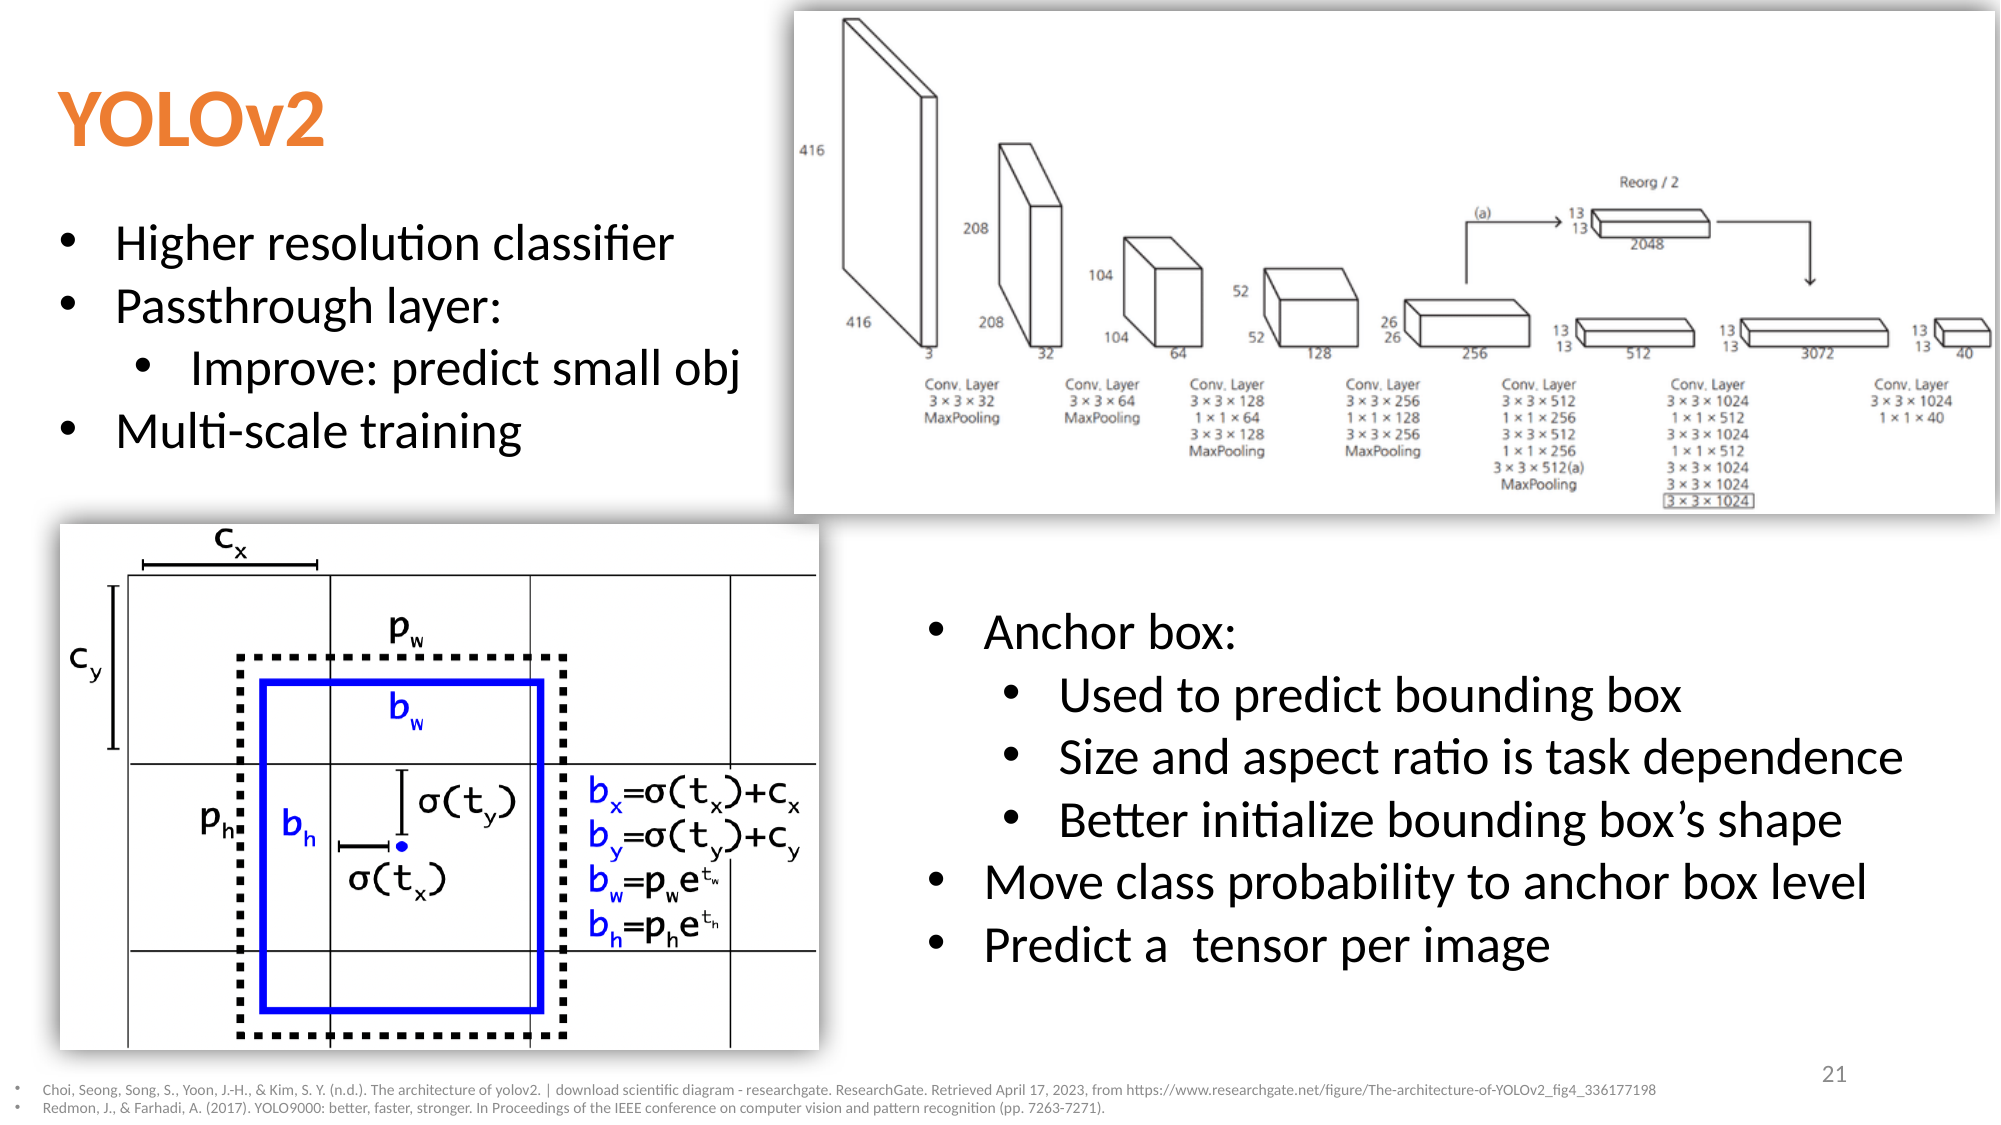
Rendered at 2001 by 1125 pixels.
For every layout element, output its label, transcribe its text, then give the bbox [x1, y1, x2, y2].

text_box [60, 524, 1940, 1050]
slide_number 21 [1412, 1050, 1863, 1103]
text_box Choi, Seong, Song, S., Yoon, J.-H., & Kim, S. Y. (n.d.). The architecture of yolov2. | download scientific diagram - researchgate. ResearchGate. Retrieved April 17, 2023, from https://www.researchgate.net/figure/The-architecture-of-YOLOv2_fig4_336177198 Redmon, J., & Farhadi, A. (2017). YOLO9000: better, faster, stronger. In Proceedings of the IEEE conference on computer vision and pattern recognition (pp. 7263-7271). [0, 1071, 2000, 1125]
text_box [44, 11, 1995, 514]
